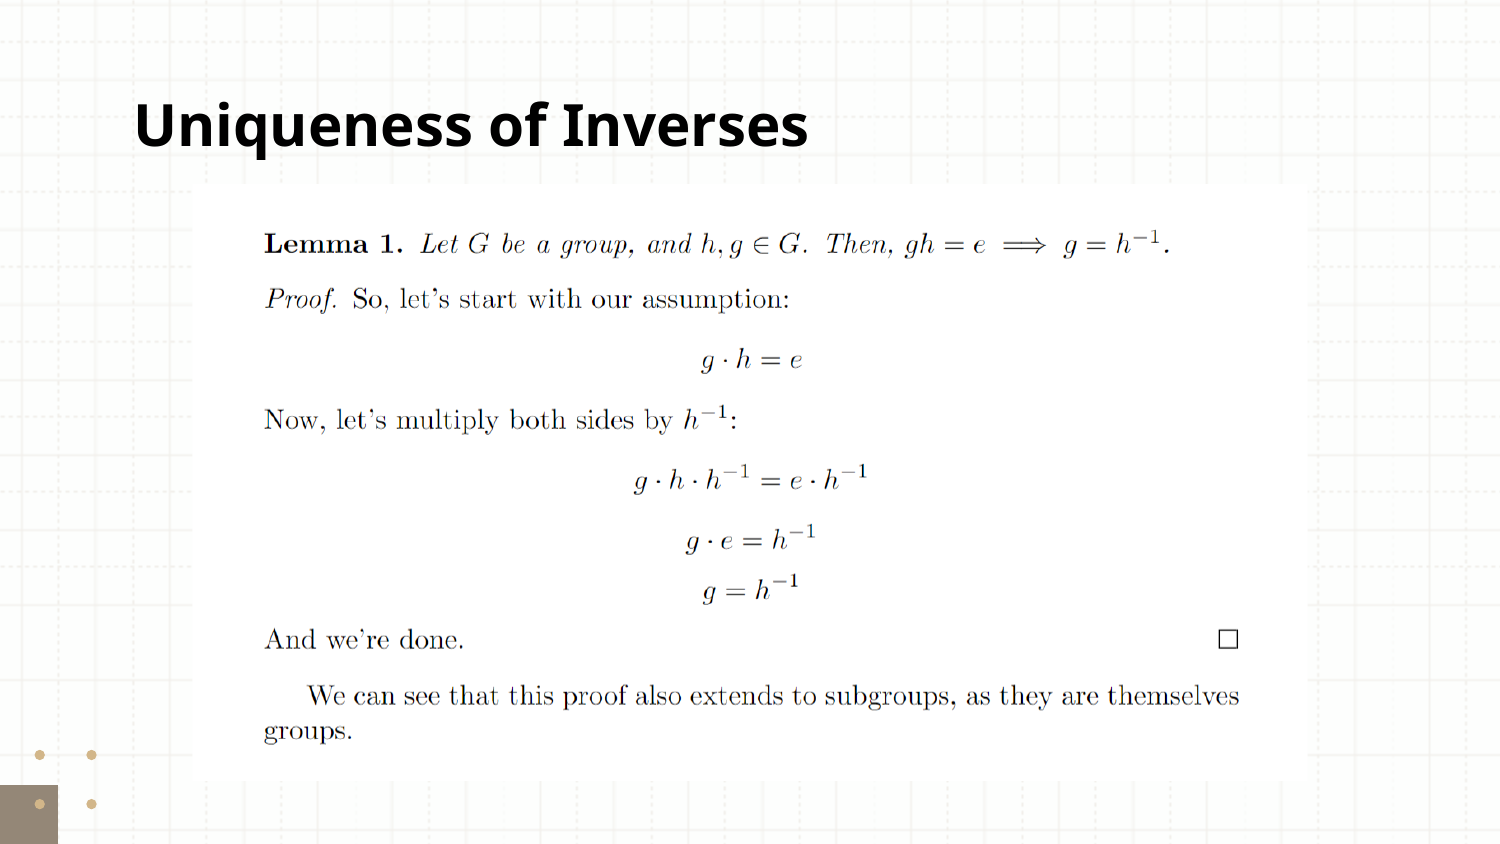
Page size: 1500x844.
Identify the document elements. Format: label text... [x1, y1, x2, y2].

picture [192, 183, 1308, 781]
title Uniqueness of Inverses [118, 72, 1382, 167]
